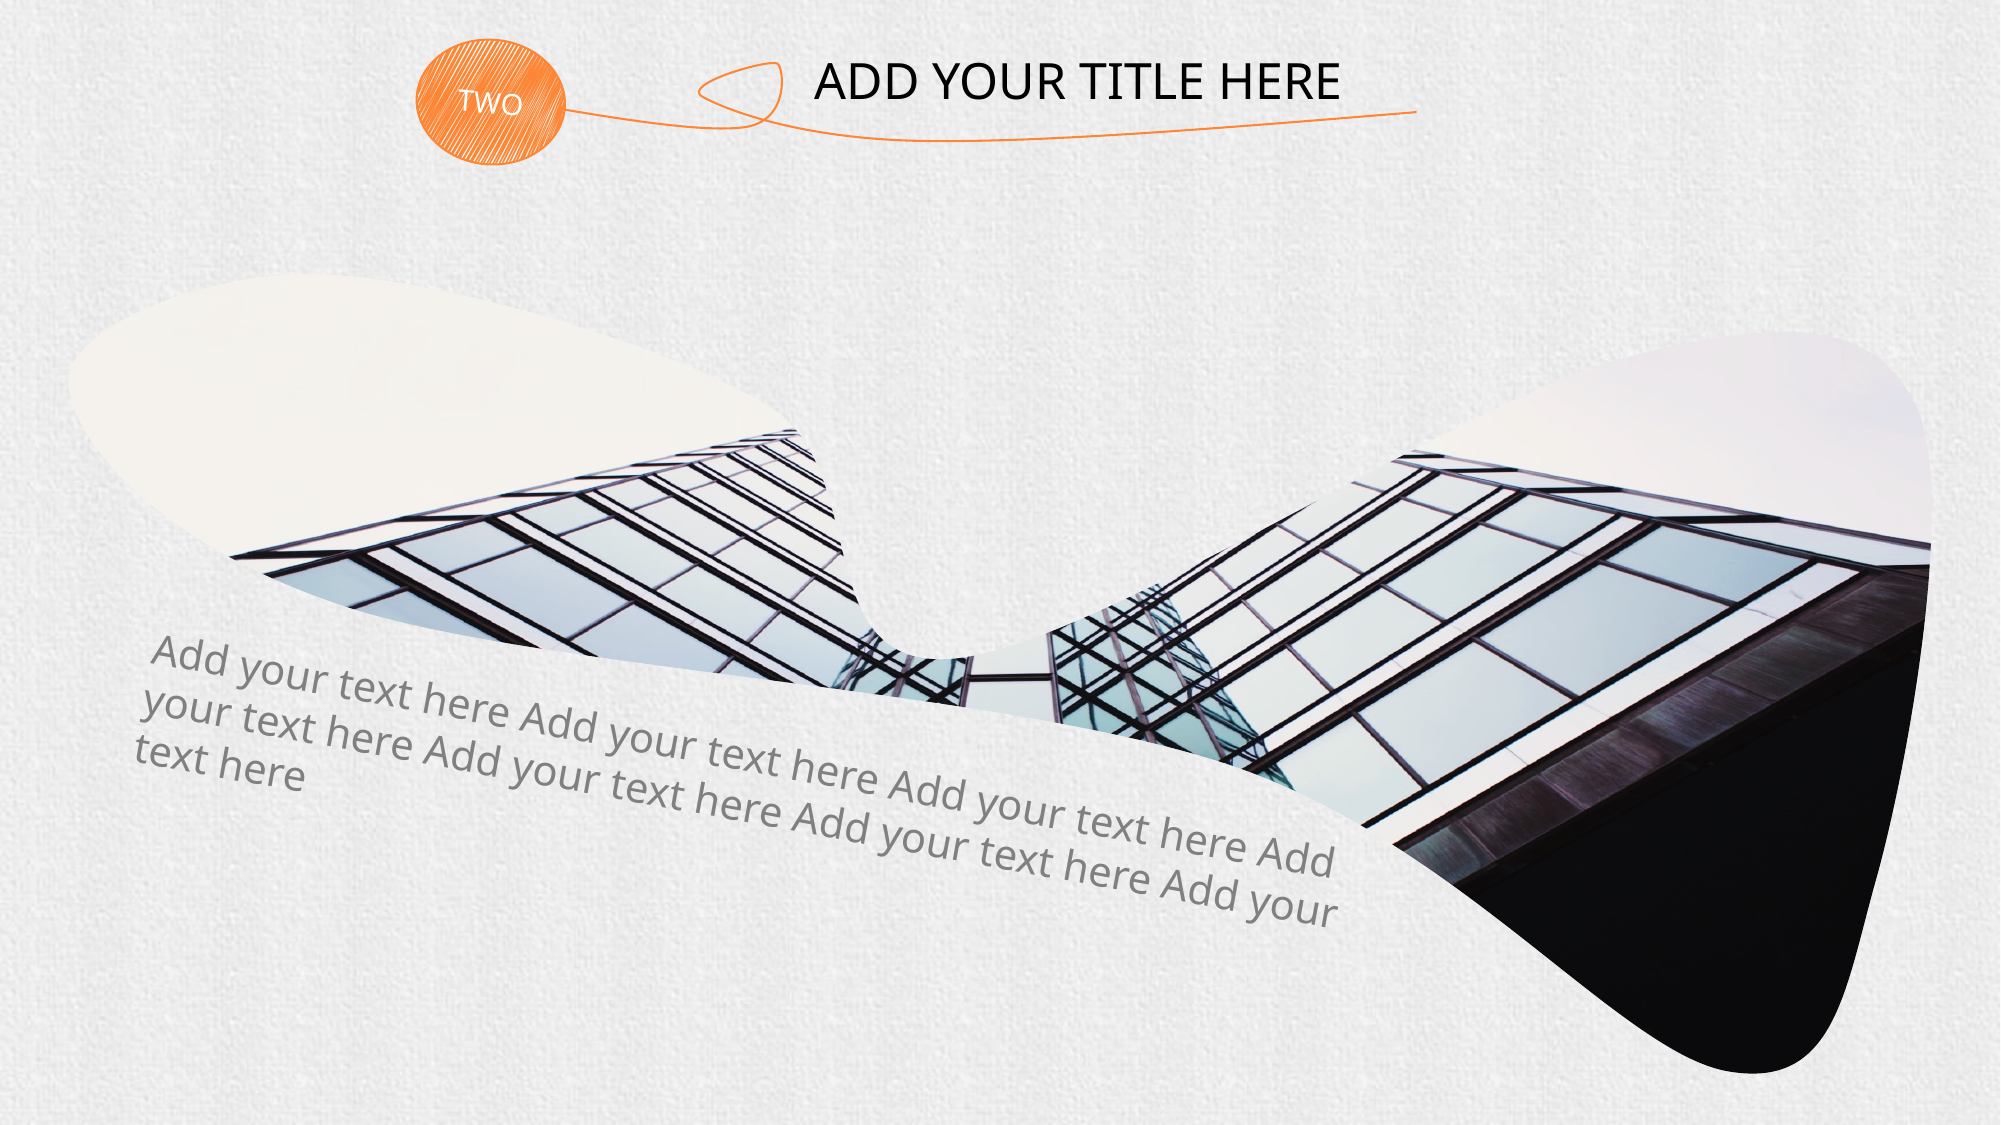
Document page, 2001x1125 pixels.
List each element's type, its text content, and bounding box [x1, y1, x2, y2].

text_box [67, 273, 1933, 1075]
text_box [416, 39, 1417, 165]
text_box Add your text here Add your text here Add your text here Add your text here Add your text here Add your text here Add your text here [114, 612, 1385, 1002]
picture [0, 0, 2001, 1125]
